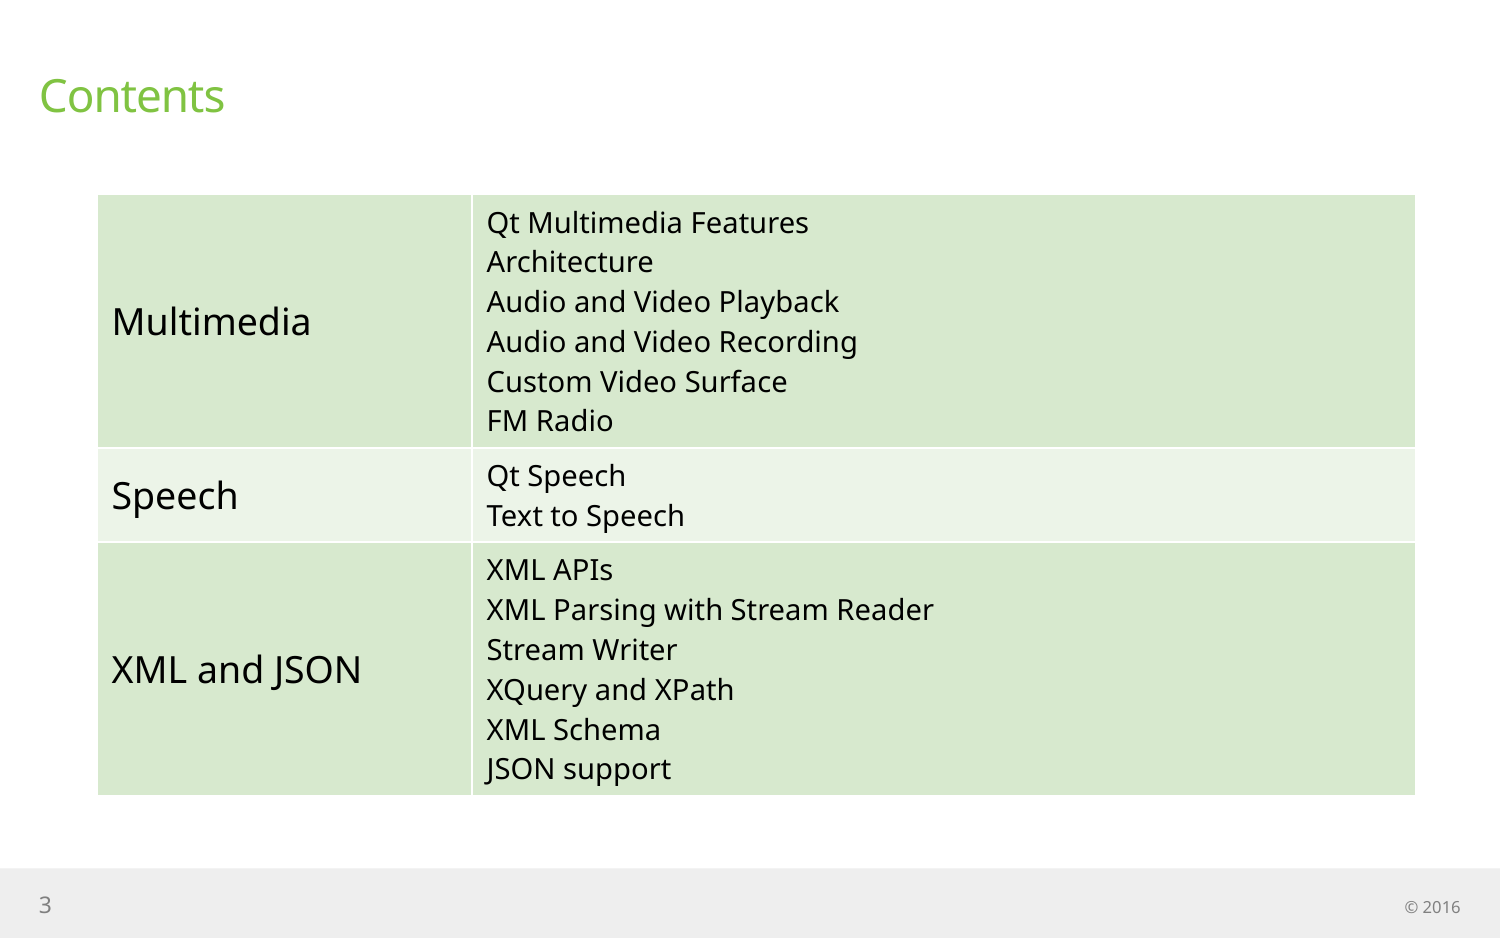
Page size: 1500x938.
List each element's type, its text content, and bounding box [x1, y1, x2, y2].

table_cell XML APIs XML Parsing with Stream Reader Stream Writer XQuery and XPath XML Schema JSON support [473, 543, 1415, 795]
table_header Qt Multimedia Features Architecture Audio and Video Playback Audio and Video Recording Custom Video Surface FM Radio [473, 195, 1415, 447]
table_cell Speech [98, 449, 471, 541]
slide_number 3 [39, 892, 410, 921]
table_header Multimedia [98, 195, 471, 447]
table_cell Qt Speech Text to Speech [473, 449, 1415, 541]
footer © 2016 [1188, 896, 1461, 917]
table_cell XML and JSON [98, 543, 471, 795]
title Contents [39, 66, 1052, 195]
